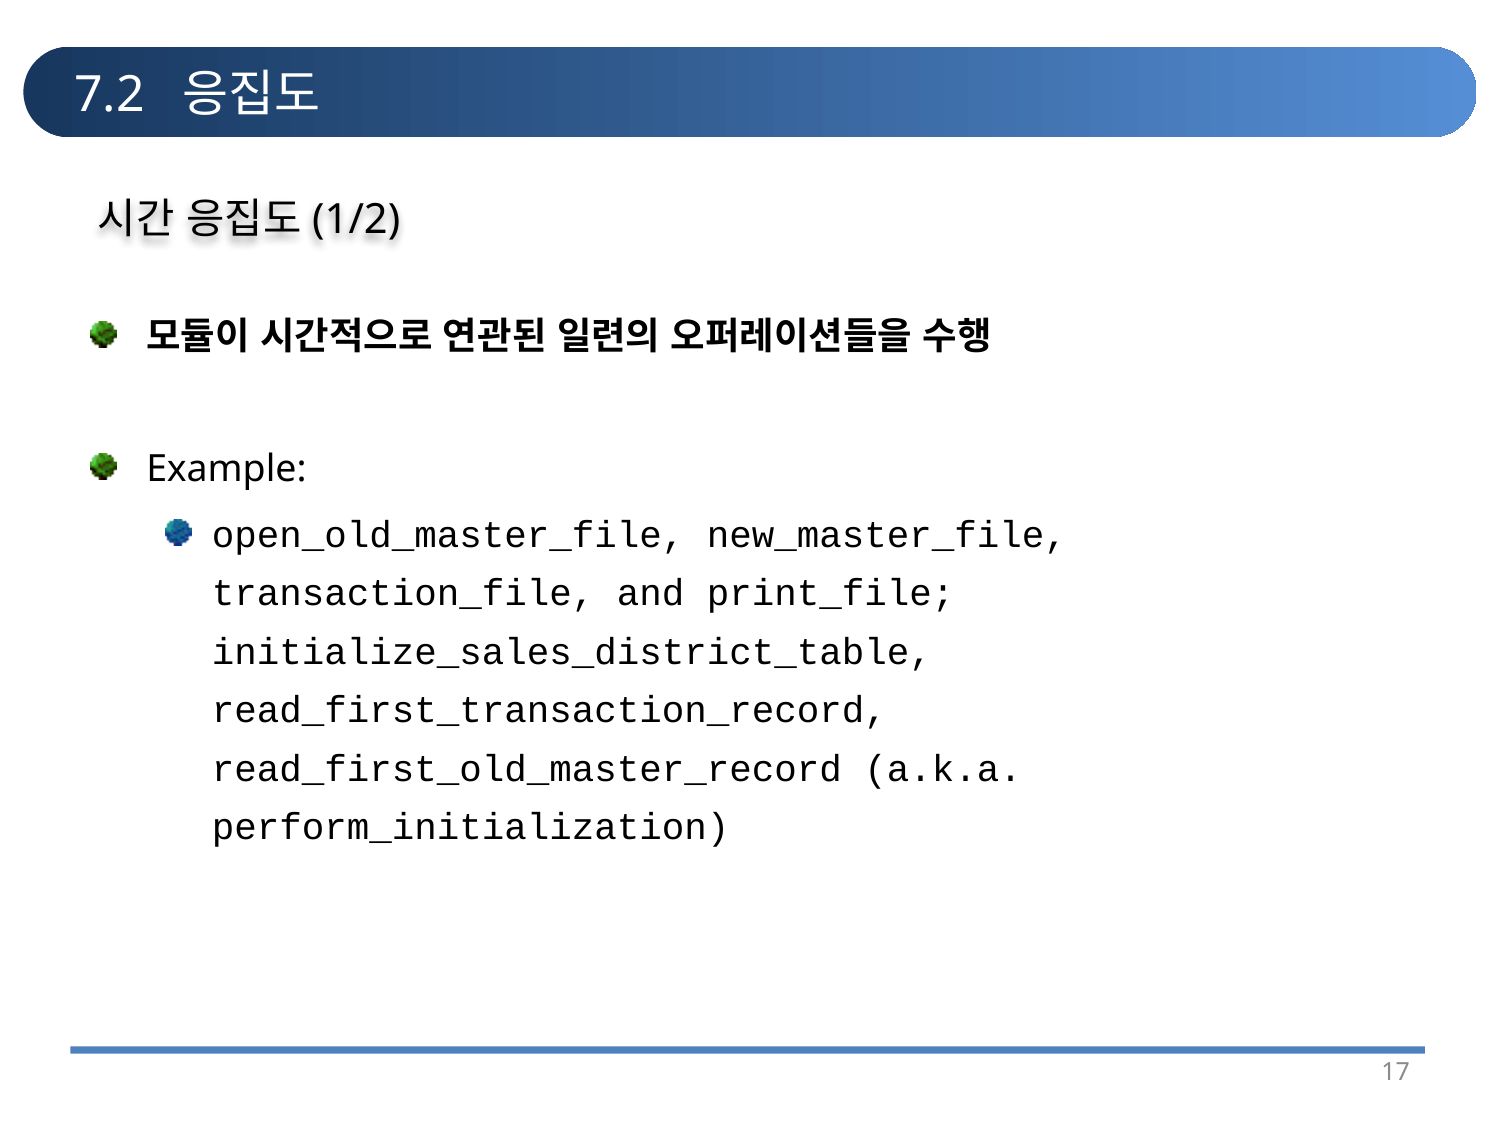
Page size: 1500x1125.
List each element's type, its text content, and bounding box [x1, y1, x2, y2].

list 모듈이 시간적으로 연관된 일련의 오퍼레이션들을 수행 Example: open_old_master_file, new_master_file, transaction_file, and print_file; initialize_sales_district_table, read_first_transaction_record, read_first_old_master_record (a.k.a. perform_initialization) [74, 290, 1471, 1006]
picture [90, 321, 117, 348]
picture [90, 453, 117, 480]
picture [165, 519, 192, 546]
title 7.2 응집도 [59, 56, 1410, 126]
slide_number 17 [1074, 1042, 1425, 1103]
list 시간 응집도(1/2) [60, 180, 438, 255]
